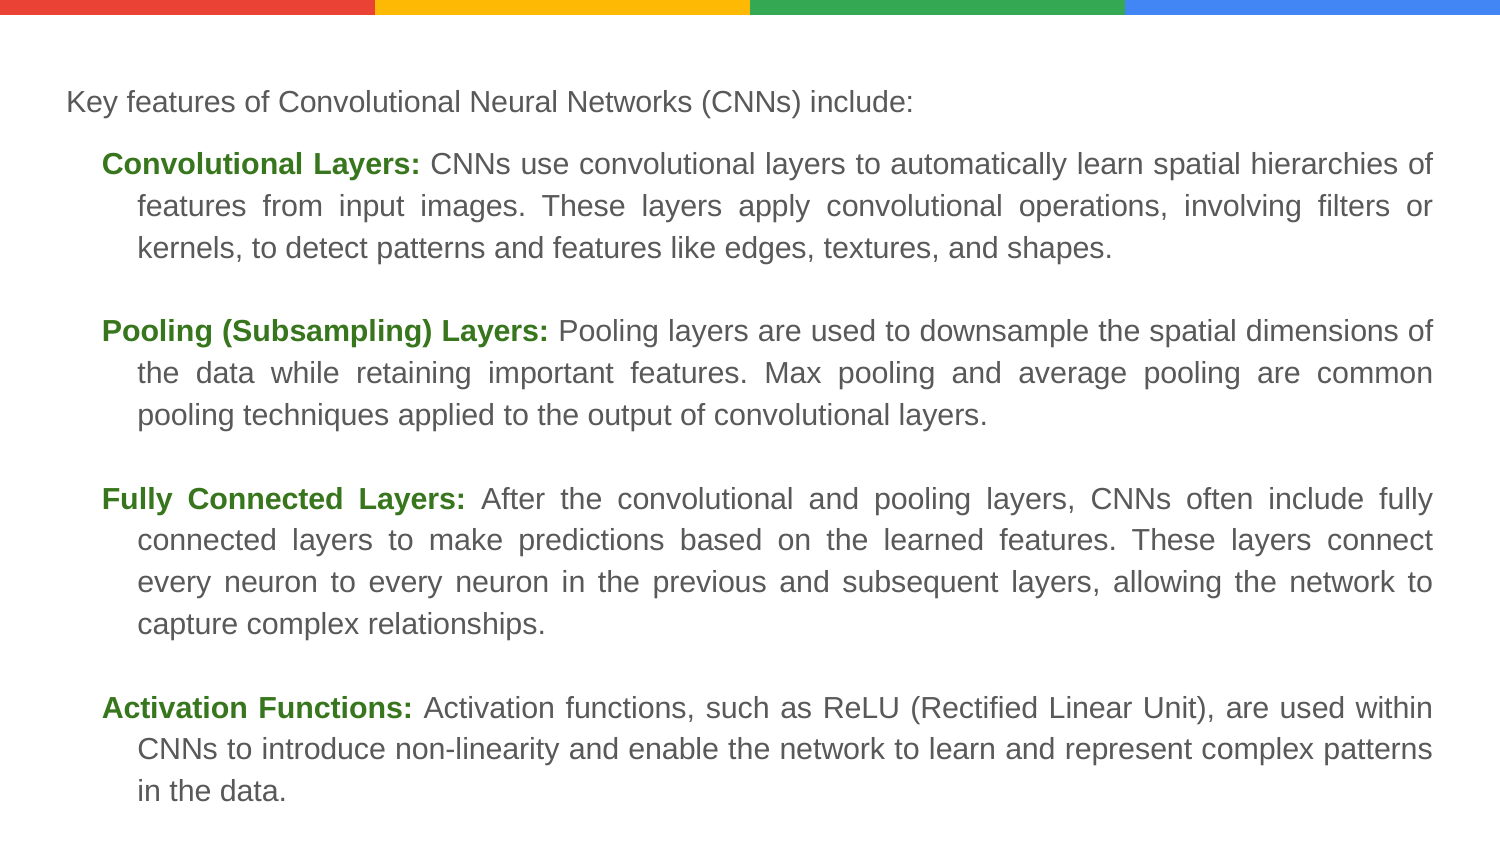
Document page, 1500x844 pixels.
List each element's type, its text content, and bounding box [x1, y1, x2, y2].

list Key features of Convolutional Neural Networks (CNNs) include: Convolutional Layers: CNNs use convolutional layers to automatically learn spatial hierarchies of features from input images. These layers apply convolutional operations, involving filters or kernels, to detect patterns and features like edges, textures, and shapes. Pooling (Subsampling) Layers: Pooling layers are used to downsample the spatial dimensions of the data while retaining important features. Max pooling and average pooling are common pooling techniques applied to the output of convolutional layers. Fully Connected Layers: After the convolutional and pooling layers, CNNs often include fully connected layers to make predictions based on the learned features. These layers connect every neuron to every neuron in the previous and subsequent layers, allowing the network to capture complex relationships. Activation Functions: Activation functions, such as ReLU (Rectified Linear Unit), are used within CNNs to introduce non-linearity and enable the network to learn and represent complex patterns in the data. [51, 61, 1449, 827]
picture [0, 0, 1500, 844]
